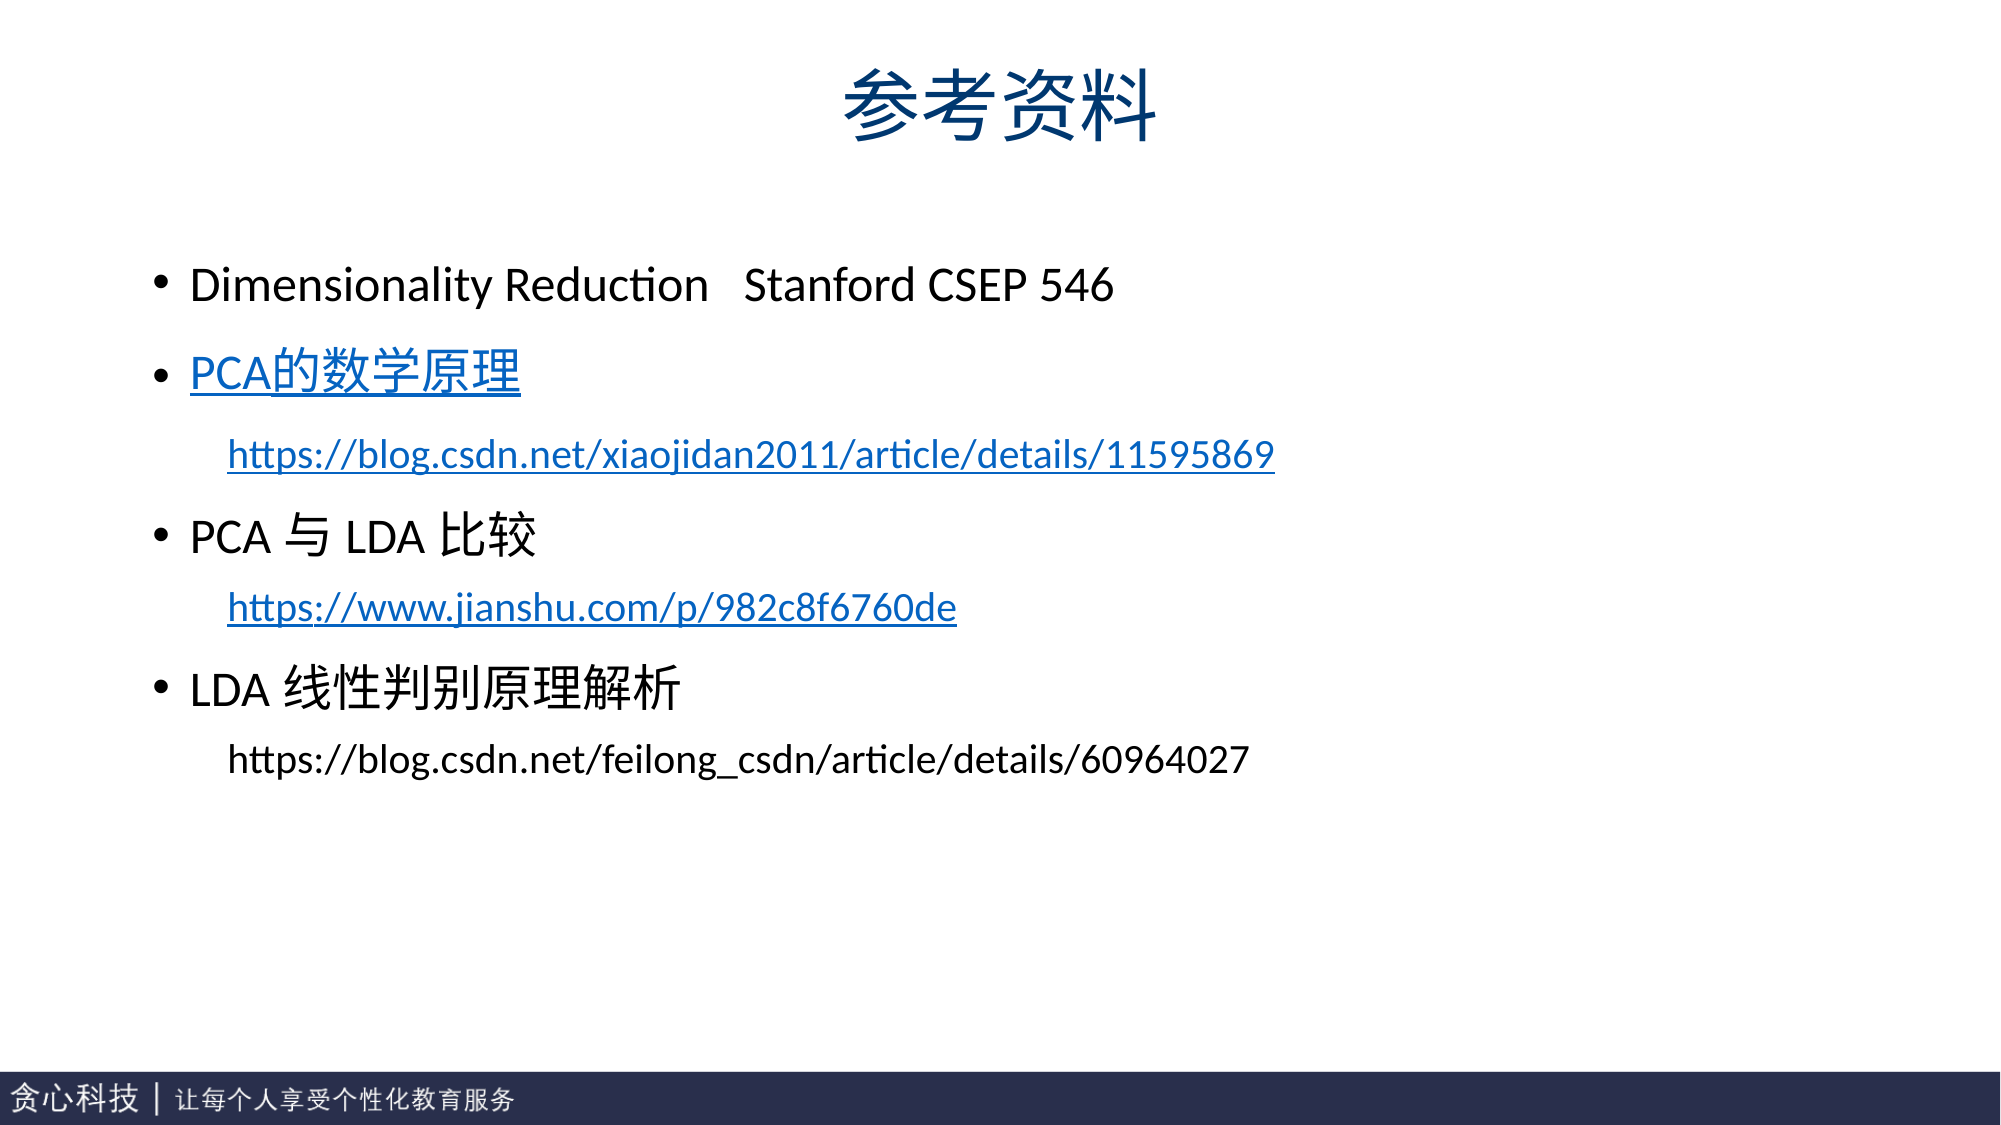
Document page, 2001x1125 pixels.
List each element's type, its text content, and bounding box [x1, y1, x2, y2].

picture [0, 0, 2001, 1125]
title 参考资料 [137, 1, 1863, 219]
list Dimensionality Reduction Stanford CSEP 546 PCA的数学原理 https://blog.csdn.net/xiaojidan2011/article/details/11595869 PCA与LDA比较 https://www.jianshu.com/p/982c8f6760de LDA线性判别原理解析 https://blog.csdn.net/feilong_csdn/article/details/60964027 [137, 237, 1863, 952]
